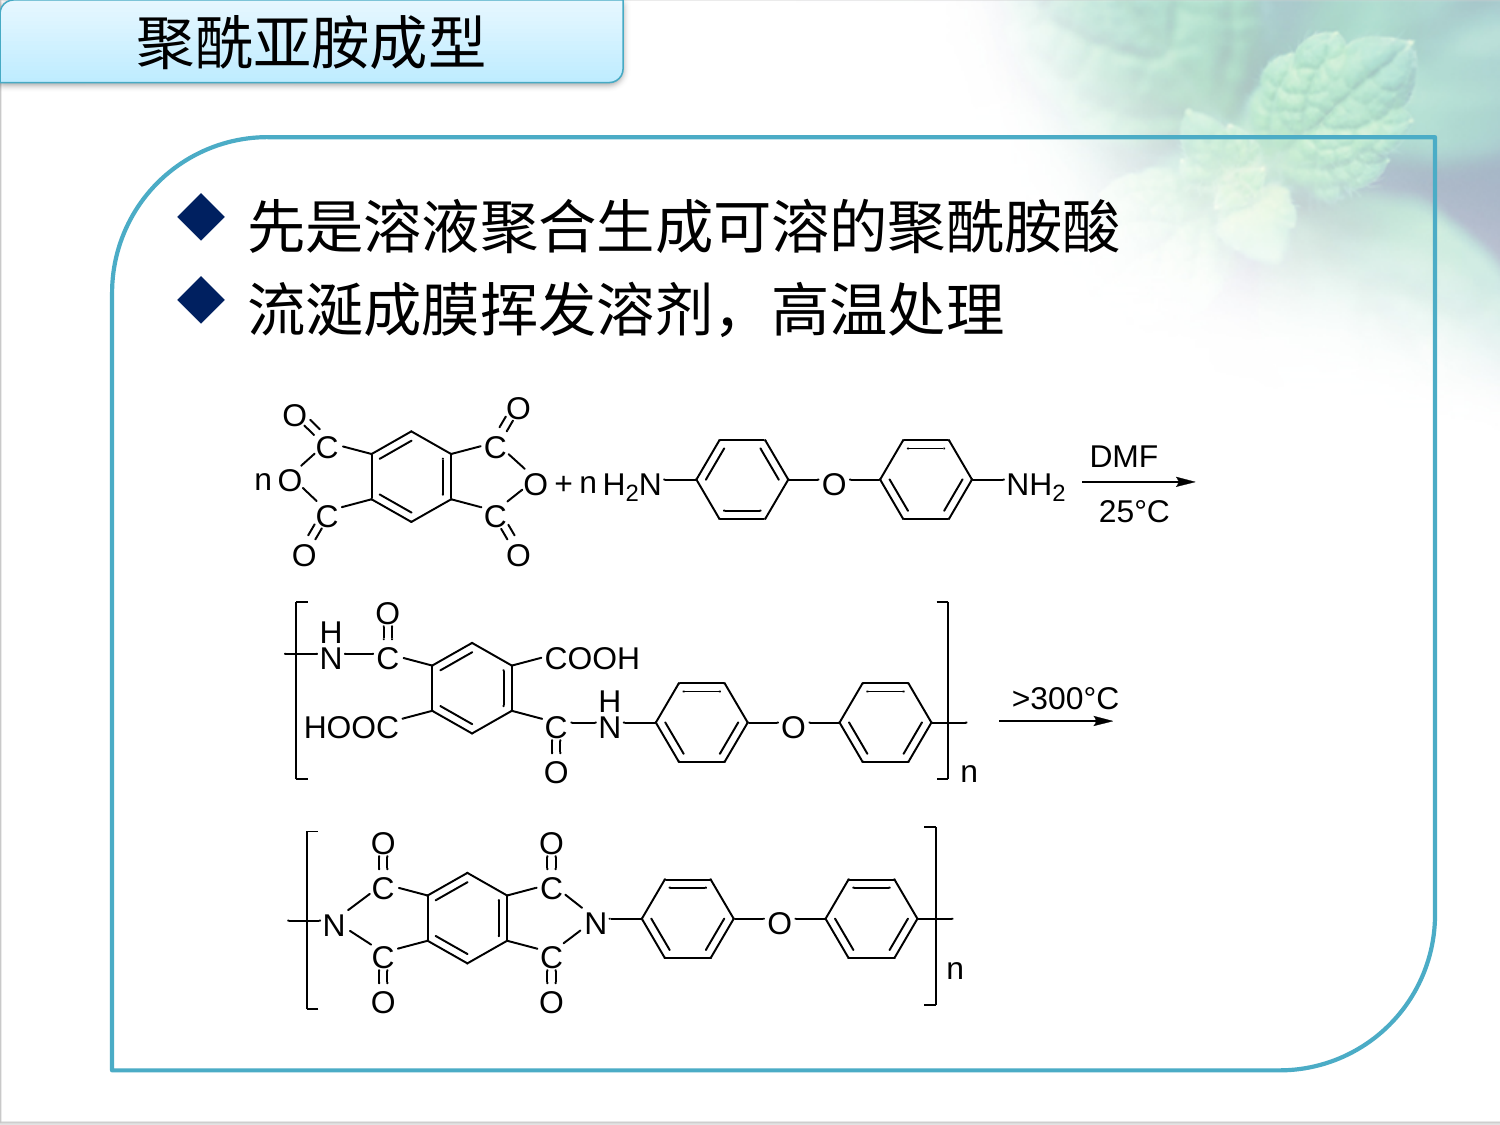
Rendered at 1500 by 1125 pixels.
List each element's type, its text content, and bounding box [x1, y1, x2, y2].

picture [0, 0, 1500, 1125]
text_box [250, 385, 1203, 1027]
text_box 先是溶液聚合生成可溶的聚酰胺酸 流涎成膜挥发溶剂，高温处理 [109, 135, 1438, 1073]
text_box 聚酰亚胺成型 [0, 0, 624, 84]
